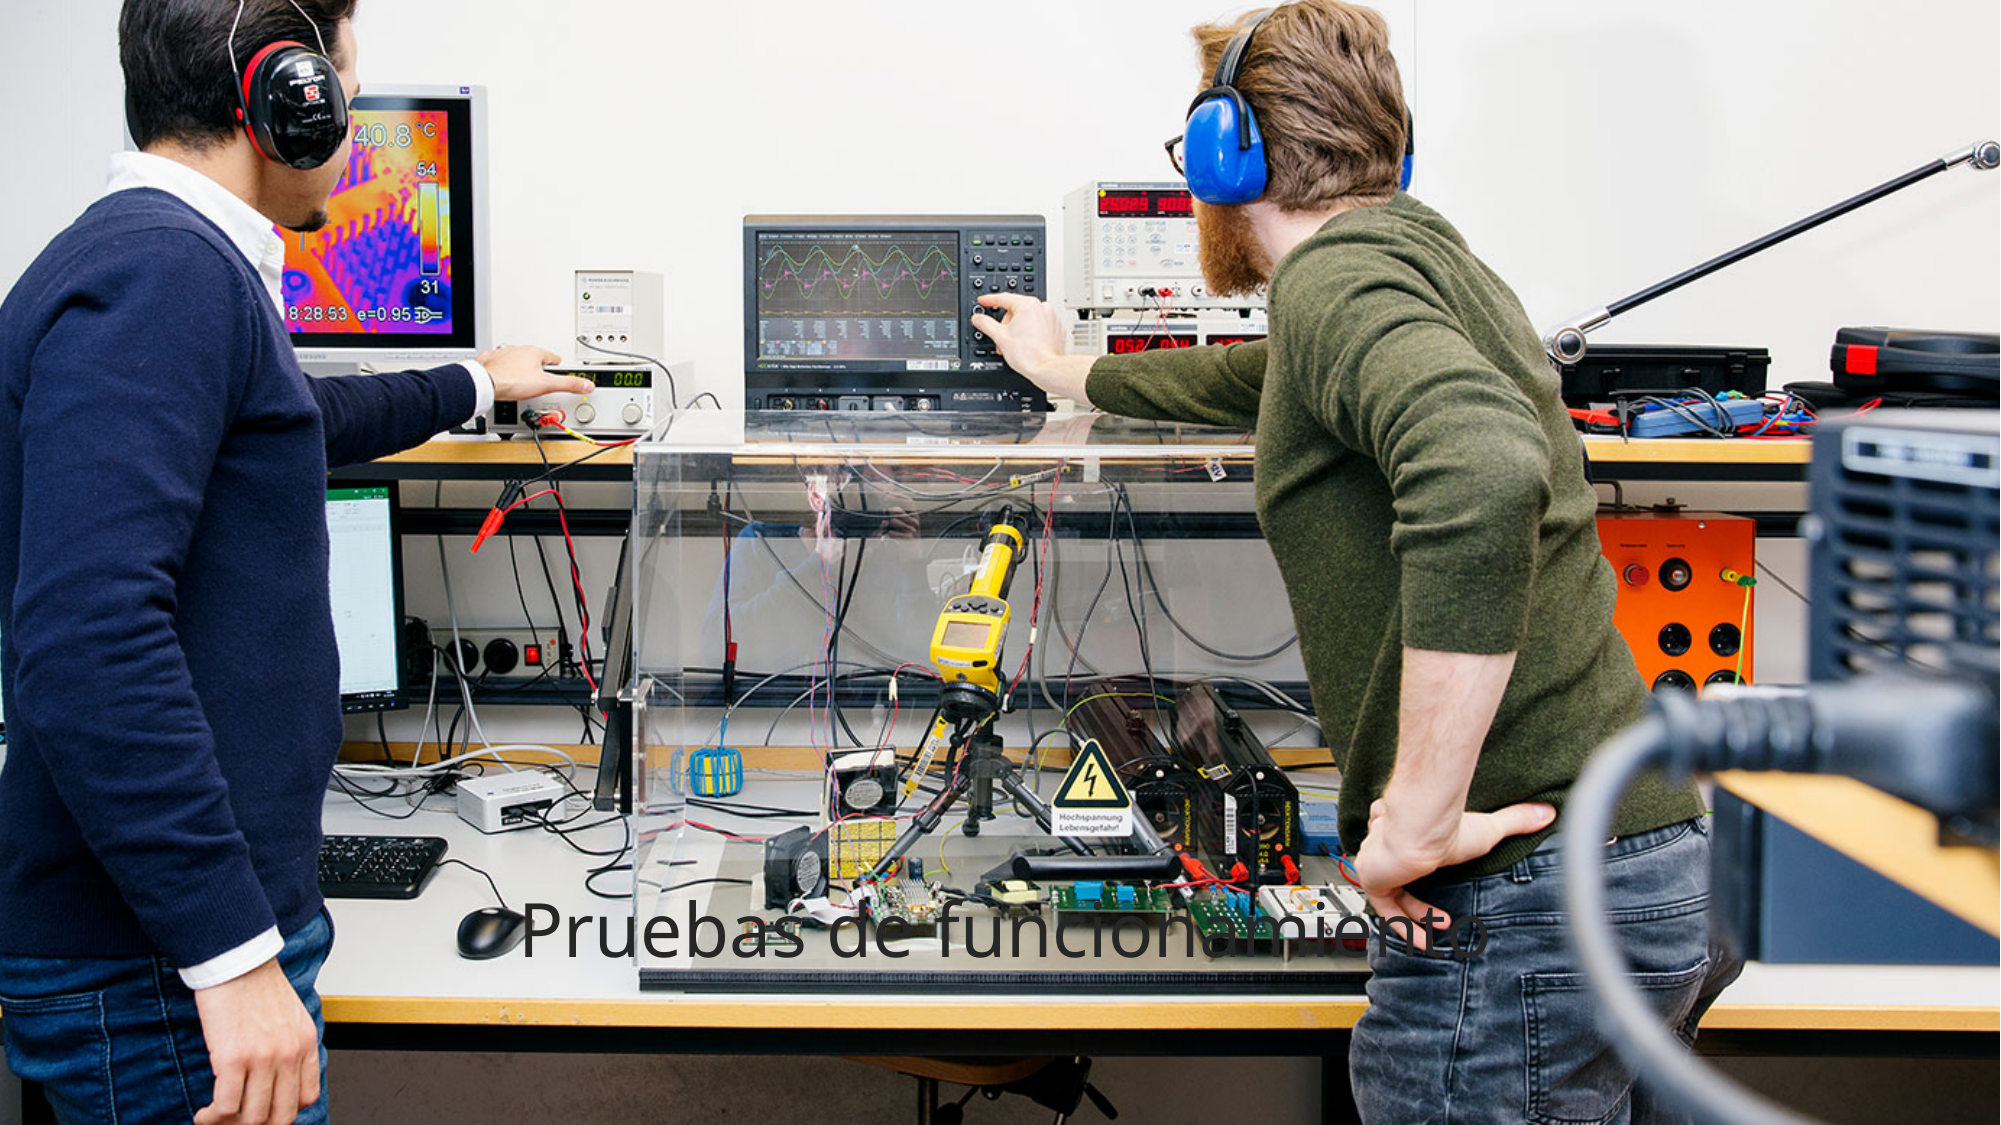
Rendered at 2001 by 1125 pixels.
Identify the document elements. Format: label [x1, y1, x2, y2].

list [0, 0, 2000, 1125]
